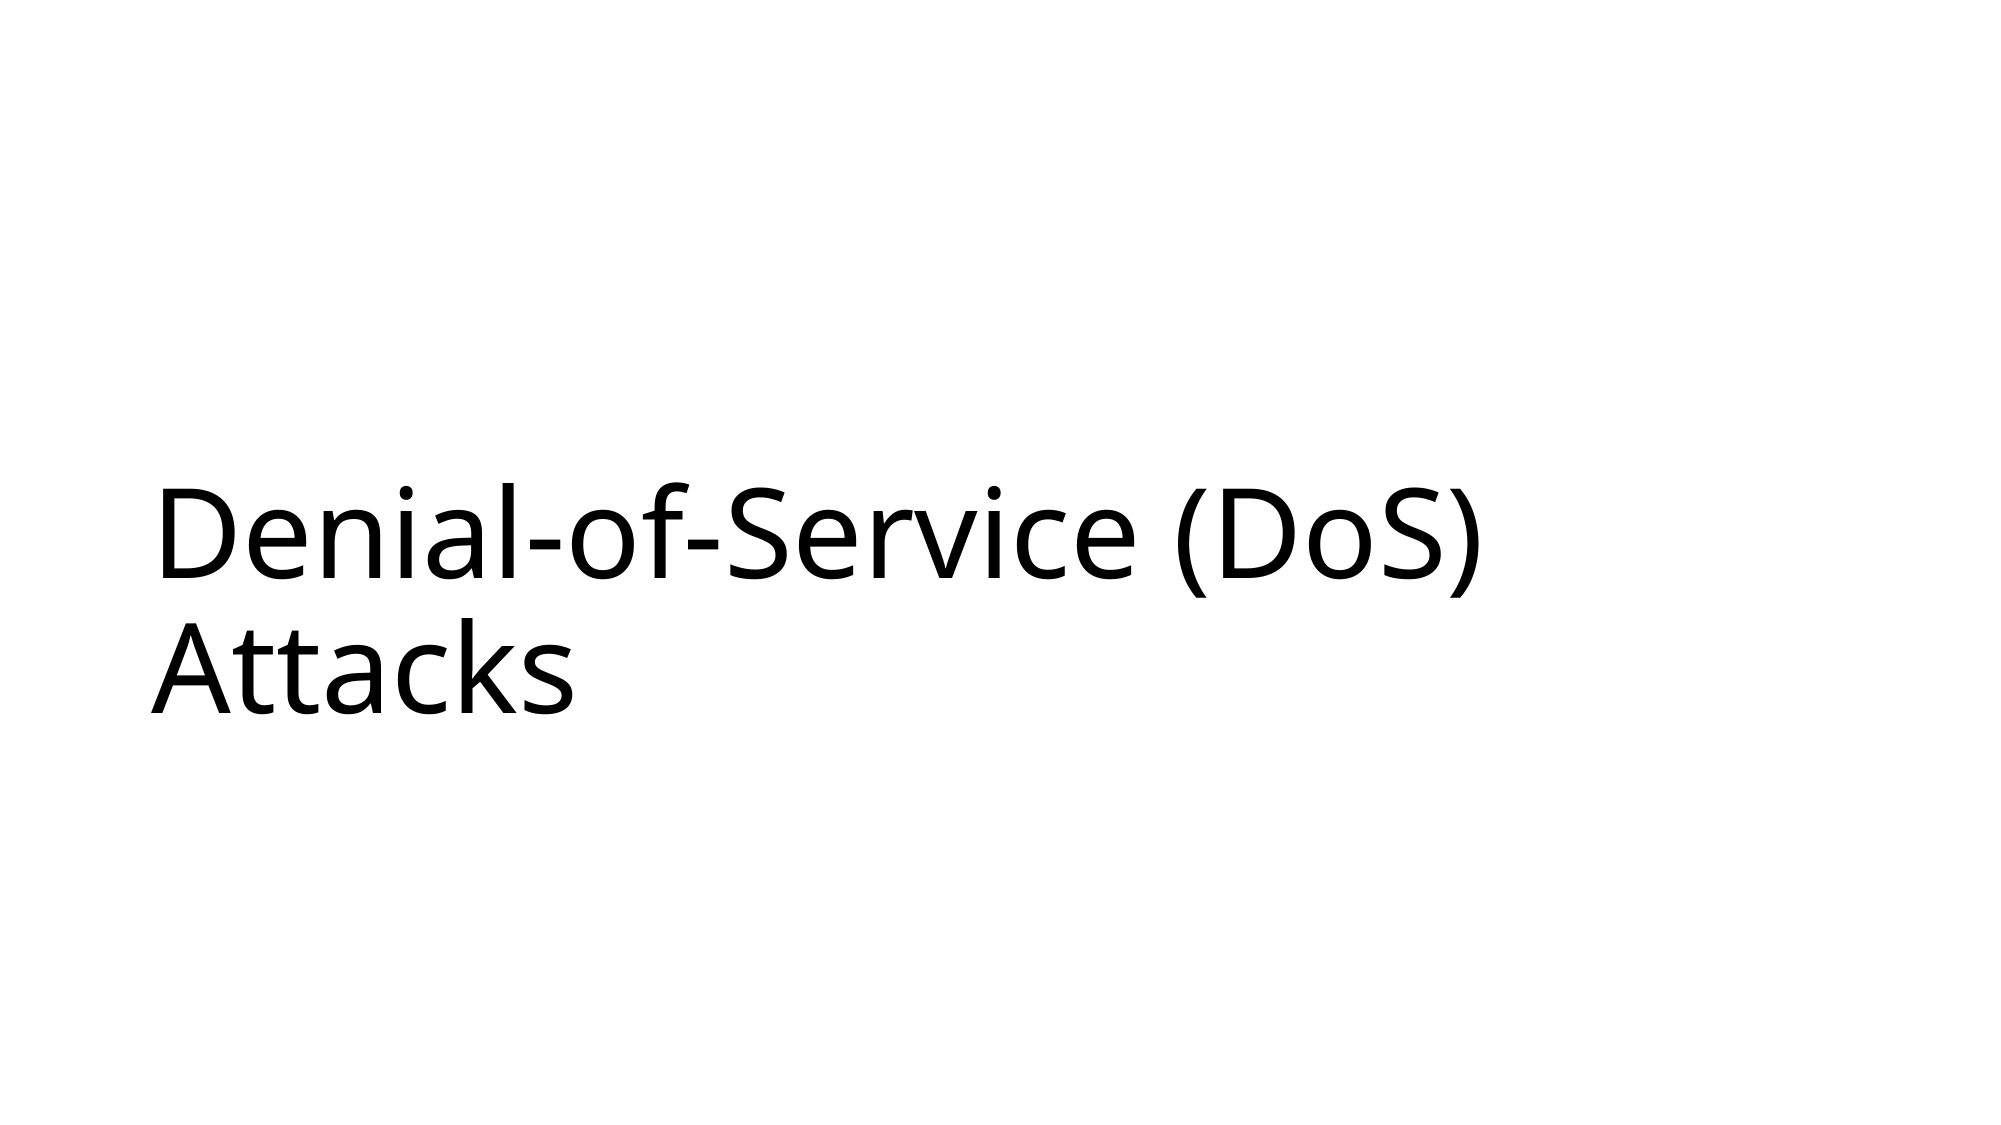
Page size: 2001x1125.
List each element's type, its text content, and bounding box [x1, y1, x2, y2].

title Denial-of-Service (DoS) Attacks [136, 280, 1862, 749]
